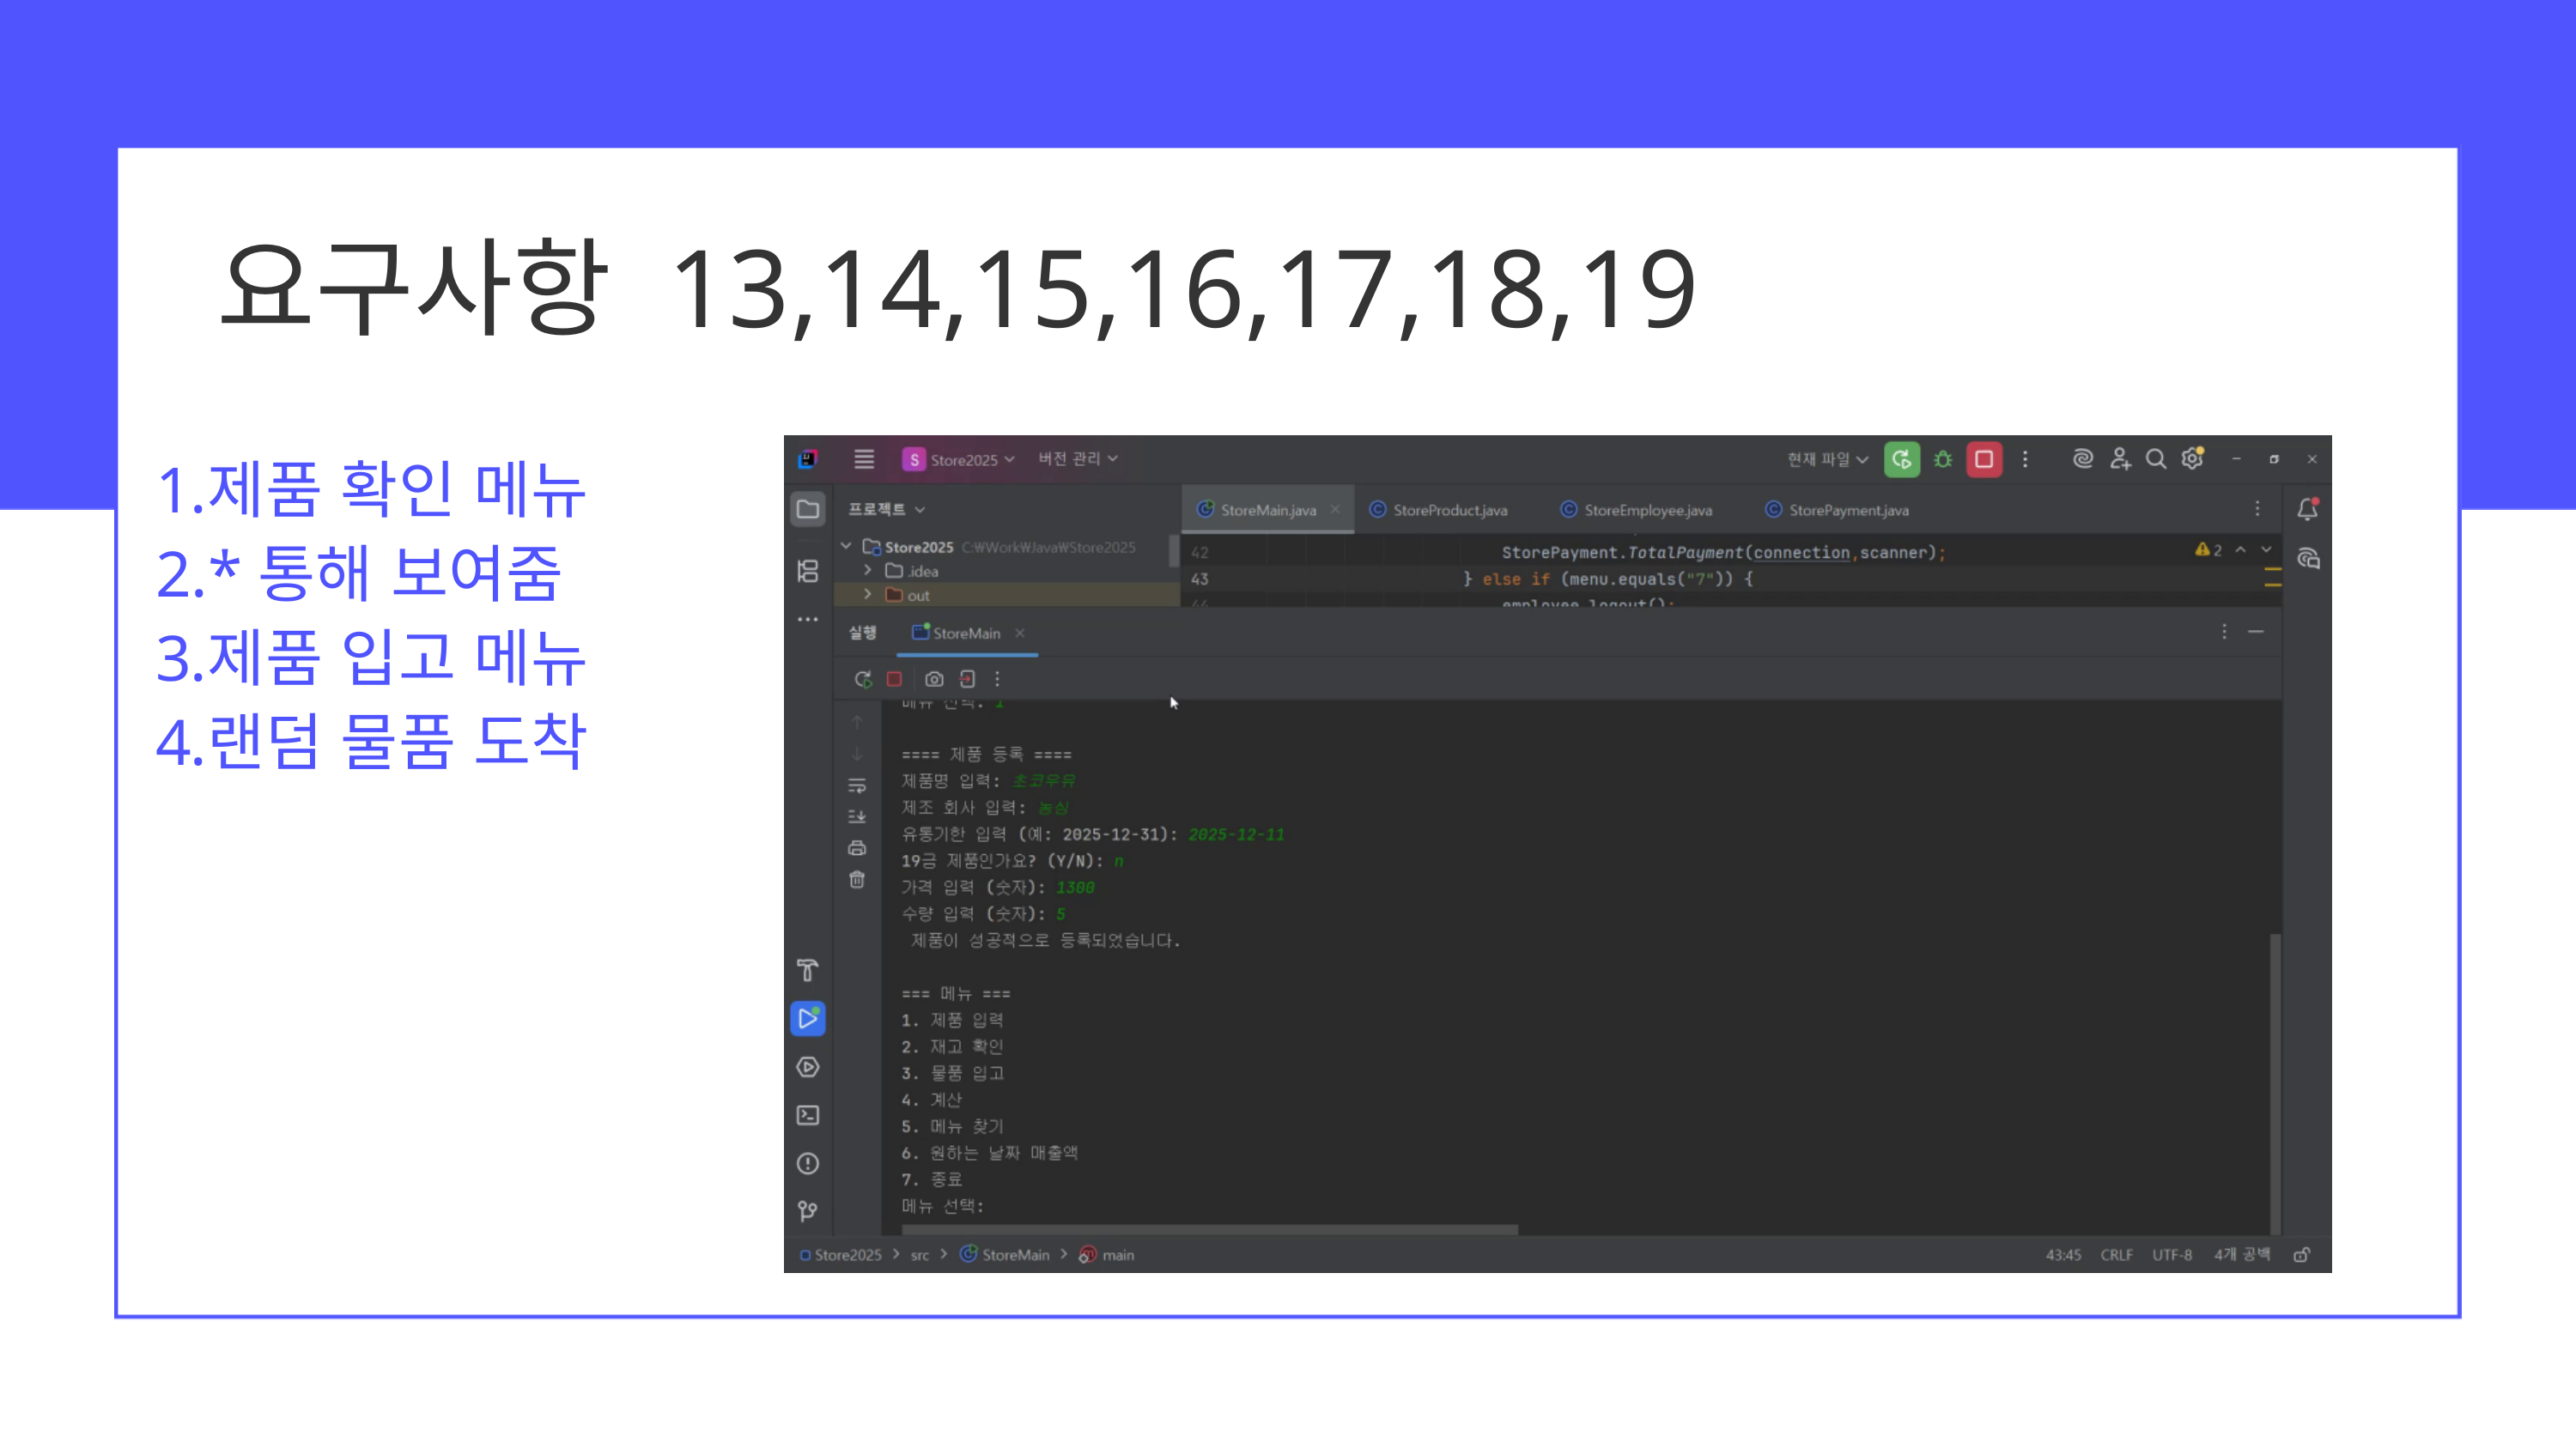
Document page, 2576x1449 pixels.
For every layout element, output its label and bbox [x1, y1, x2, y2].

picture [0, 0, 2576, 1320]
text_box [783, 434, 2333, 1274]
